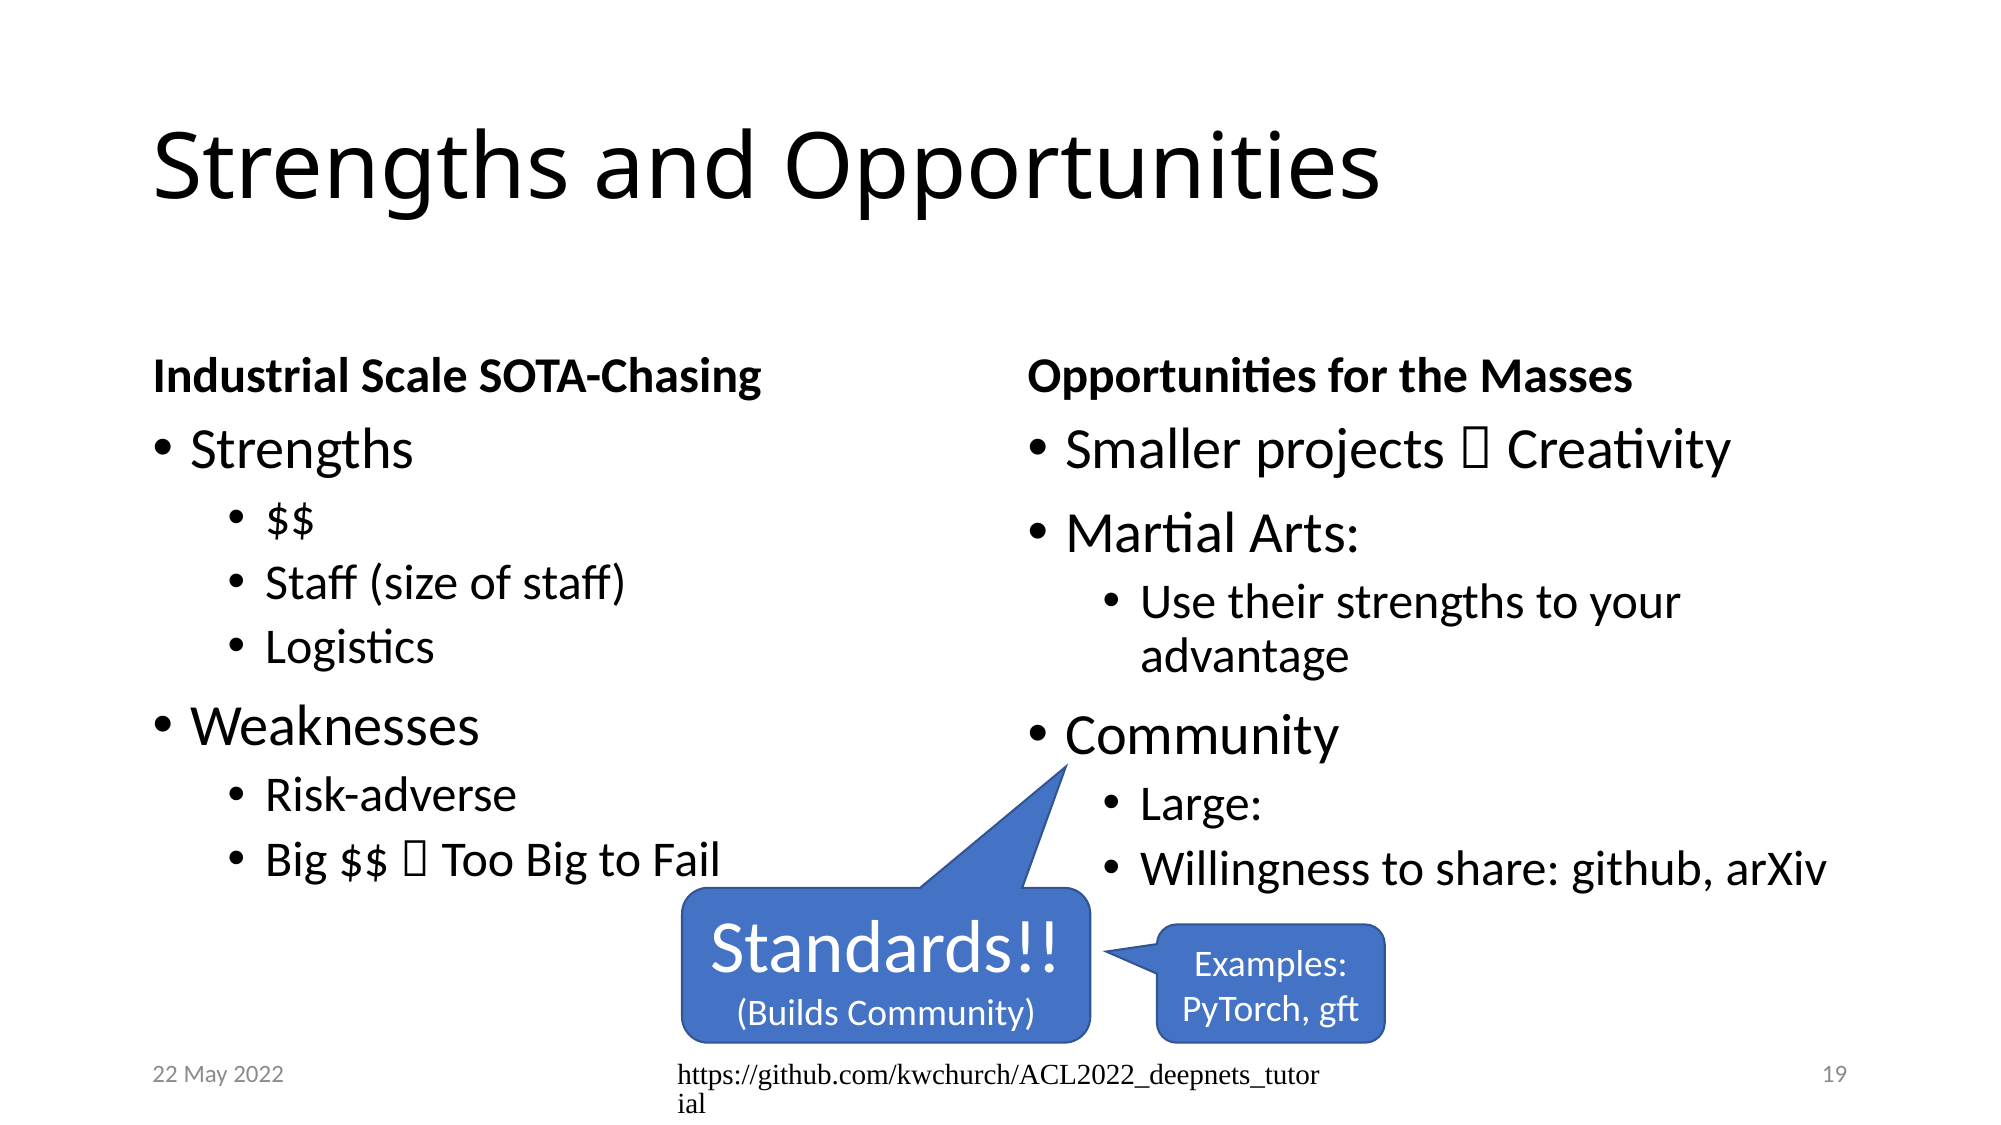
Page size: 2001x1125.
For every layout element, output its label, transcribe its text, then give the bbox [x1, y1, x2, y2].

list Opportunities for the Masses [1012, 275, 1863, 411]
footer https://github.com/kwchurch/ACL2022_deepnets_tutorial [662, 1042, 1338, 1103]
list Strengths $$ Staff (size of staff) Logistics Weaknesses Risk-adverse Big $$  Too Big to Fail [137, 410, 984, 1016]
title Strengths and Opportunities [137, 59, 1863, 278]
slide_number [137, 1042, 588, 1103]
list Industrial Scale SOTA-Chasing [137, 275, 984, 410]
text_box Examples: PyTorch, gft [1102, 923, 1386, 1044]
slide_number 19 [1412, 1042, 1863, 1103]
text_box Standards!! (Builds Community) [680, 763, 1092, 1044]
